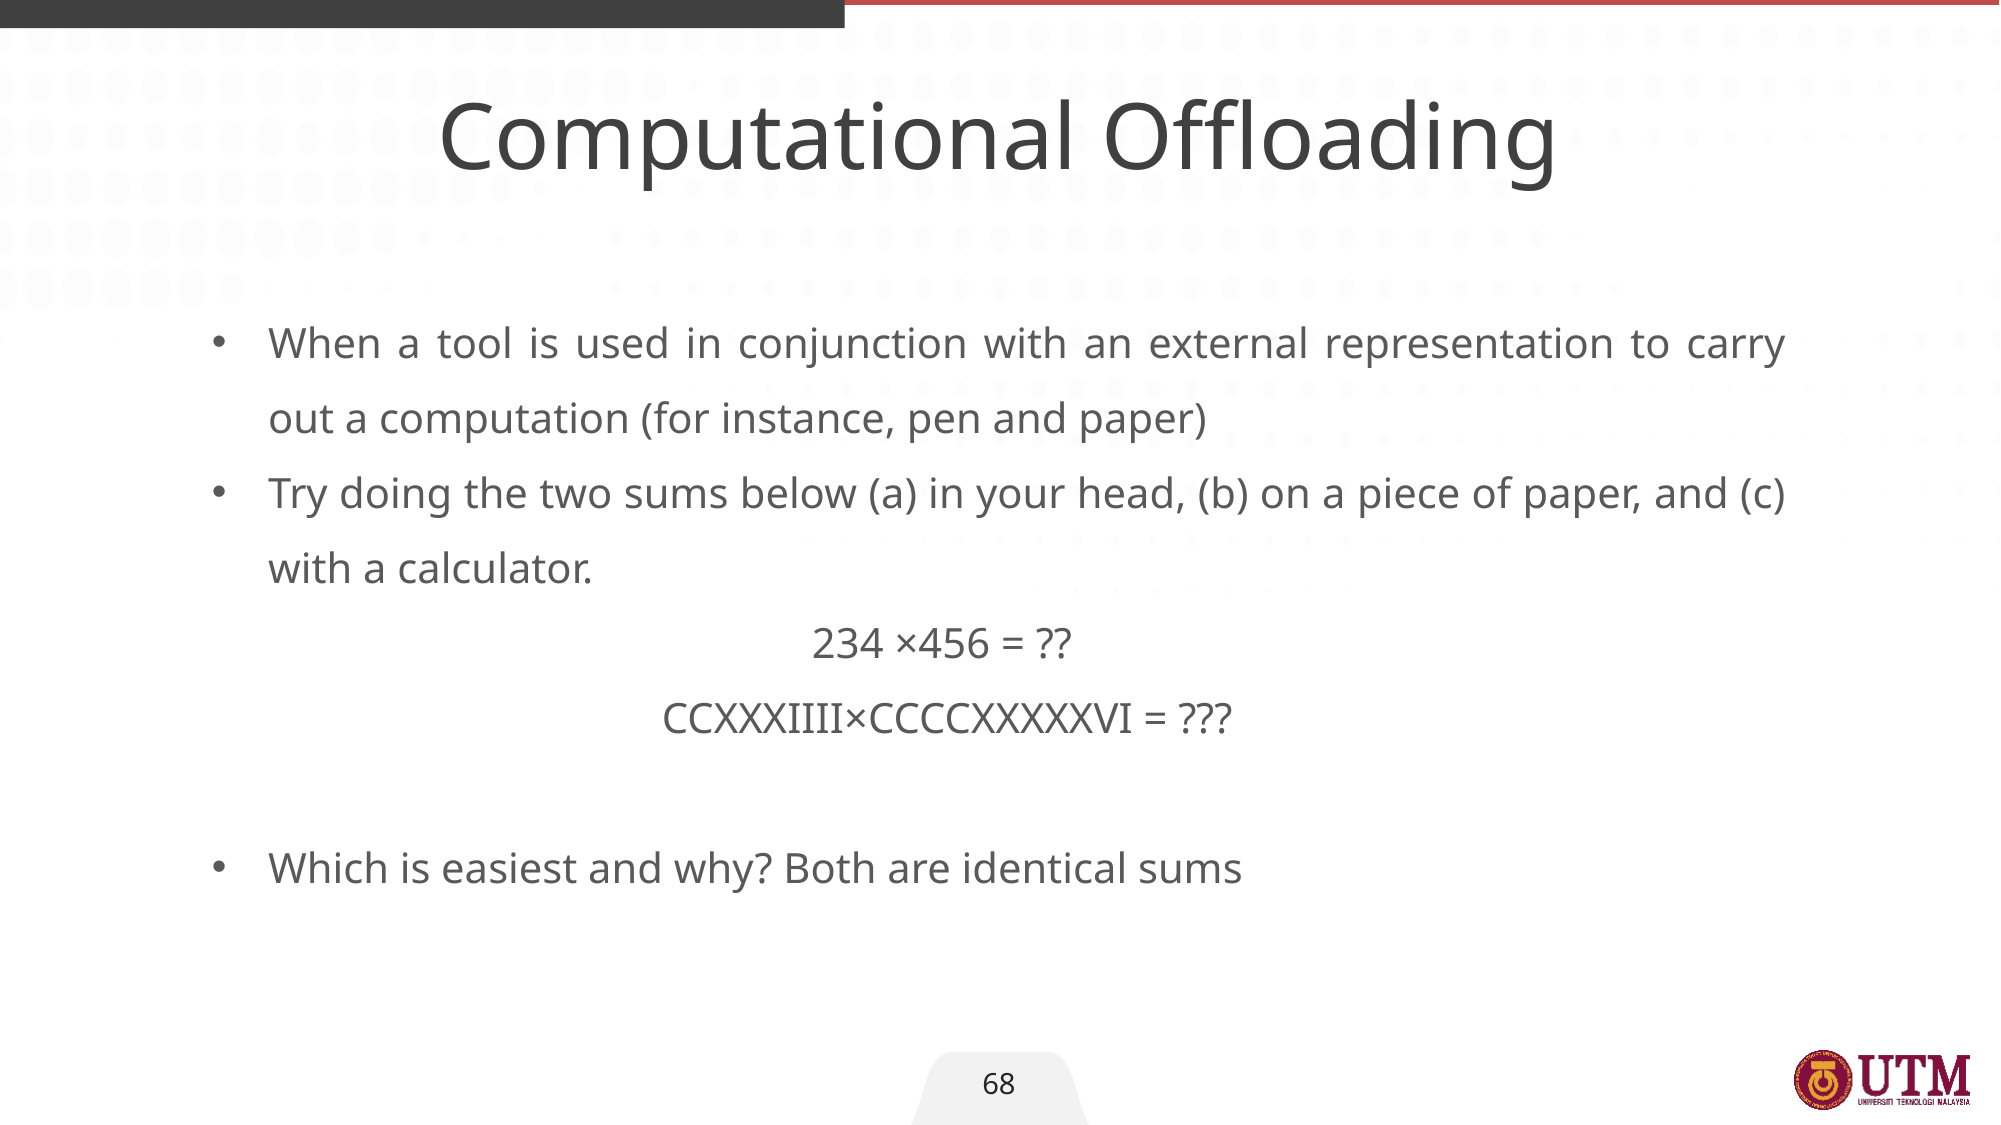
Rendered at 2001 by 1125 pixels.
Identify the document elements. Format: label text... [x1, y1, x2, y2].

slide_number 68 [774, 1055, 1225, 1116]
text_box When a tool is used in conjunction with an external representation to carry out a computation (for instance, pen and paper) Try doing the two sums below (a) in your head, (b) on a piece of paper, and (c) with a calculator. 234 ×456 = ?? CCXXXIIII×CCCCXXXXXVI = ??? Which is easiest and why? Both are identical sums [197, 284, 1801, 899]
picture [1794, 1050, 1970, 1110]
picture [0, 0, 2001, 645]
text_box Computational Offloading [91, 70, 1907, 196]
